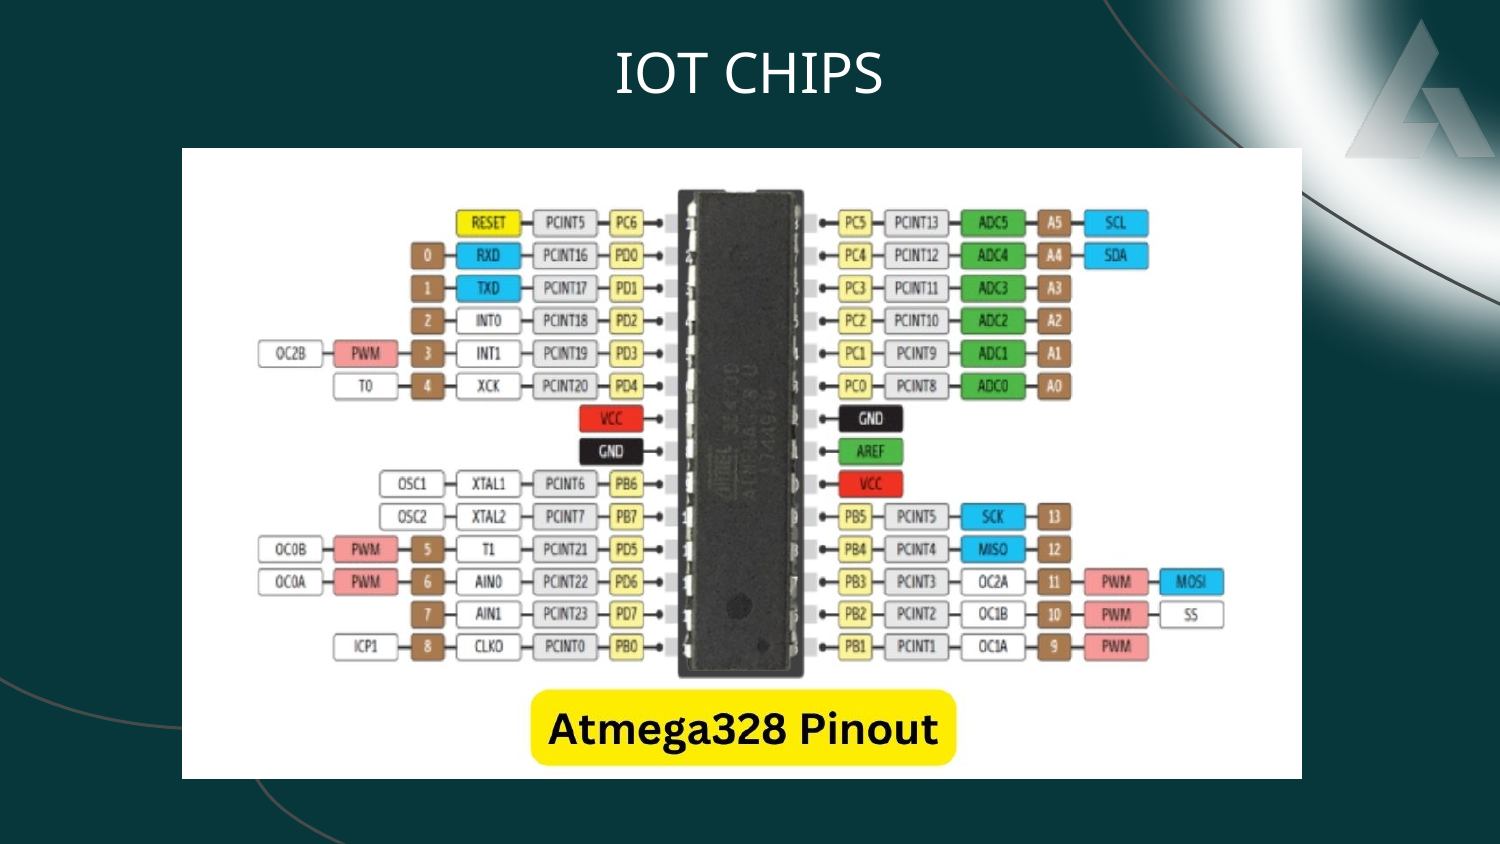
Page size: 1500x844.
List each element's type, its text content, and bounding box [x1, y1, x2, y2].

picture [182, 0, 1500, 779]
title IOT CHIPS [204, 25, 1296, 125]
